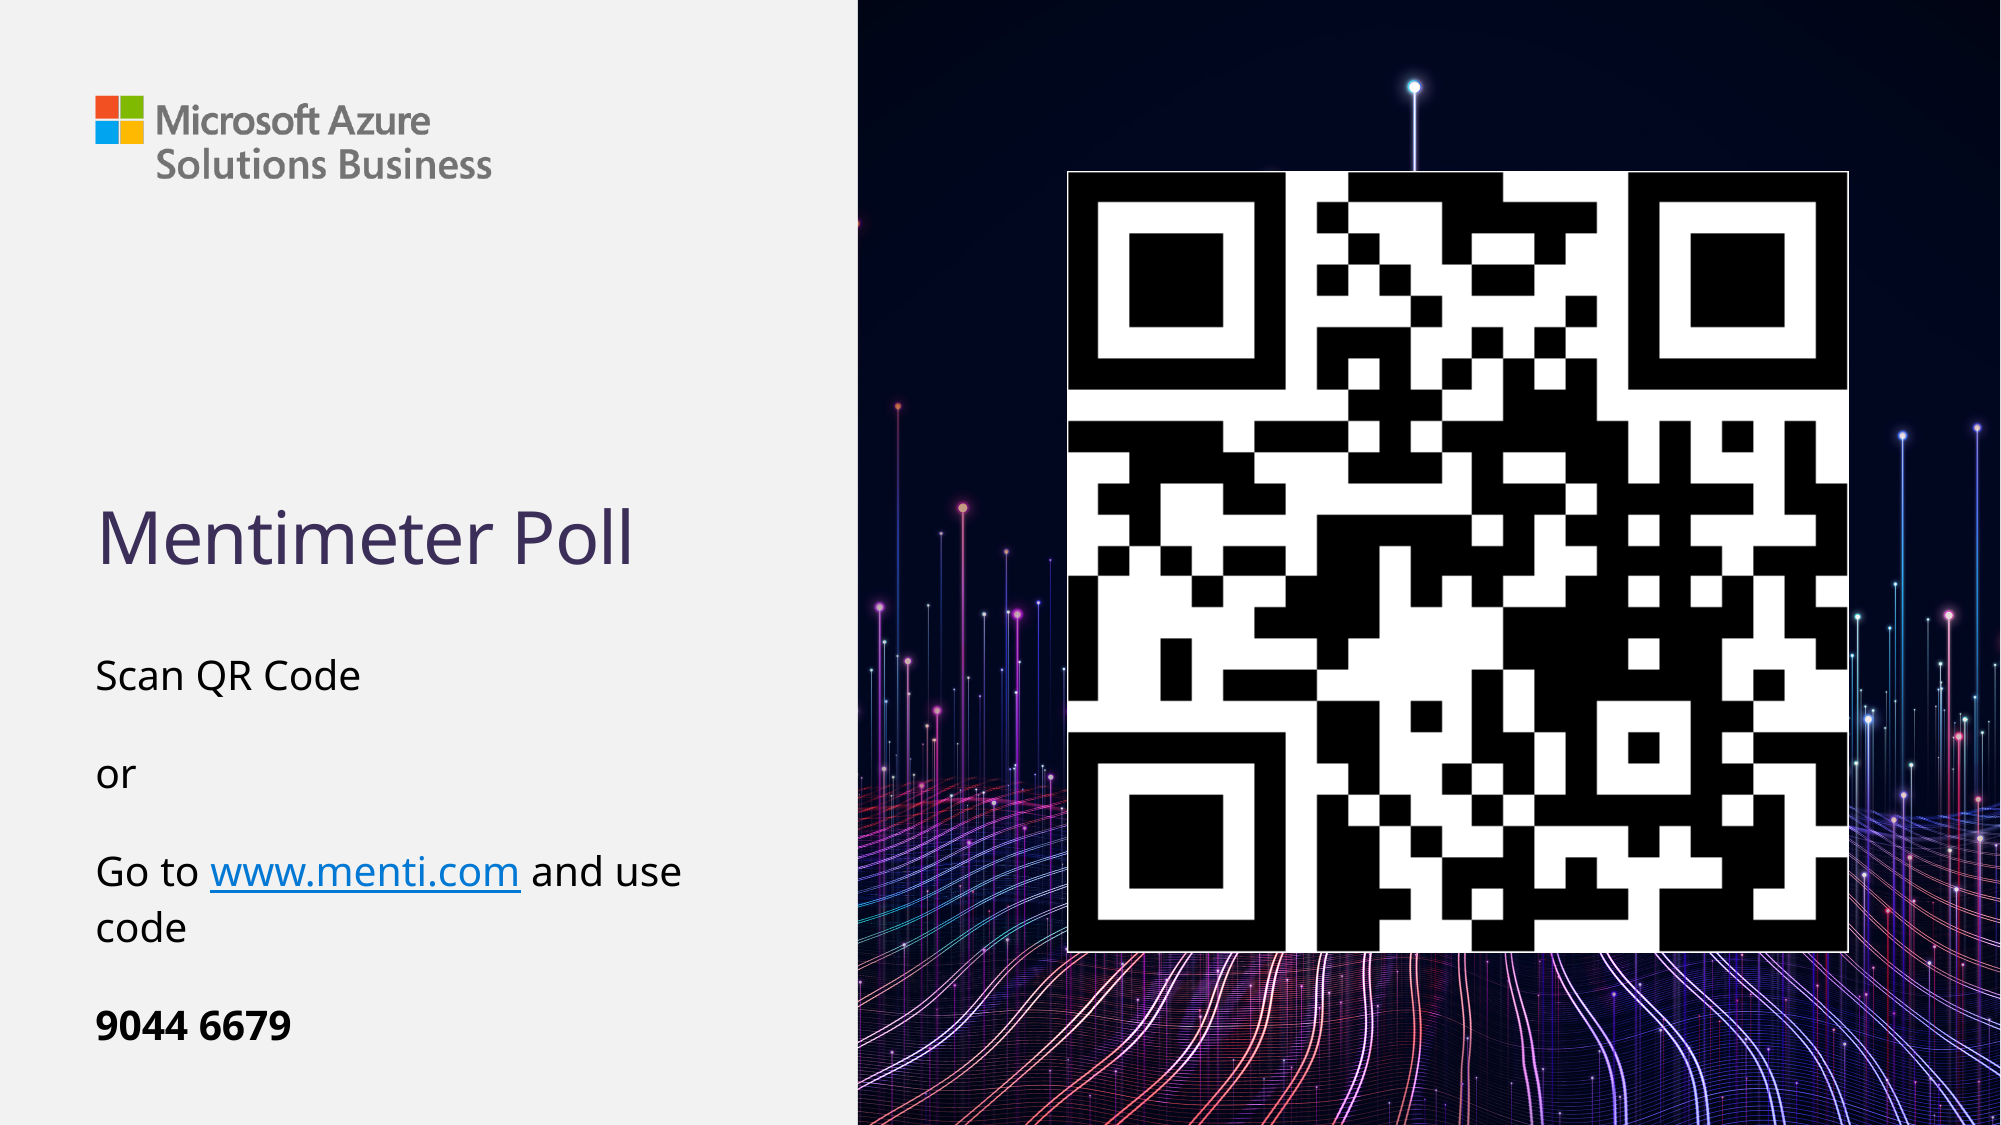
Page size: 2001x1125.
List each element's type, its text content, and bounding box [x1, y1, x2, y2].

list Scan QR Code or Go to www.menti.com and use code 9044 6679 [95, 650, 779, 1046]
picture [857, 0, 2001, 1125]
picture [87, 91, 496, 182]
title Mentimeter Poll [96, 490, 781, 580]
